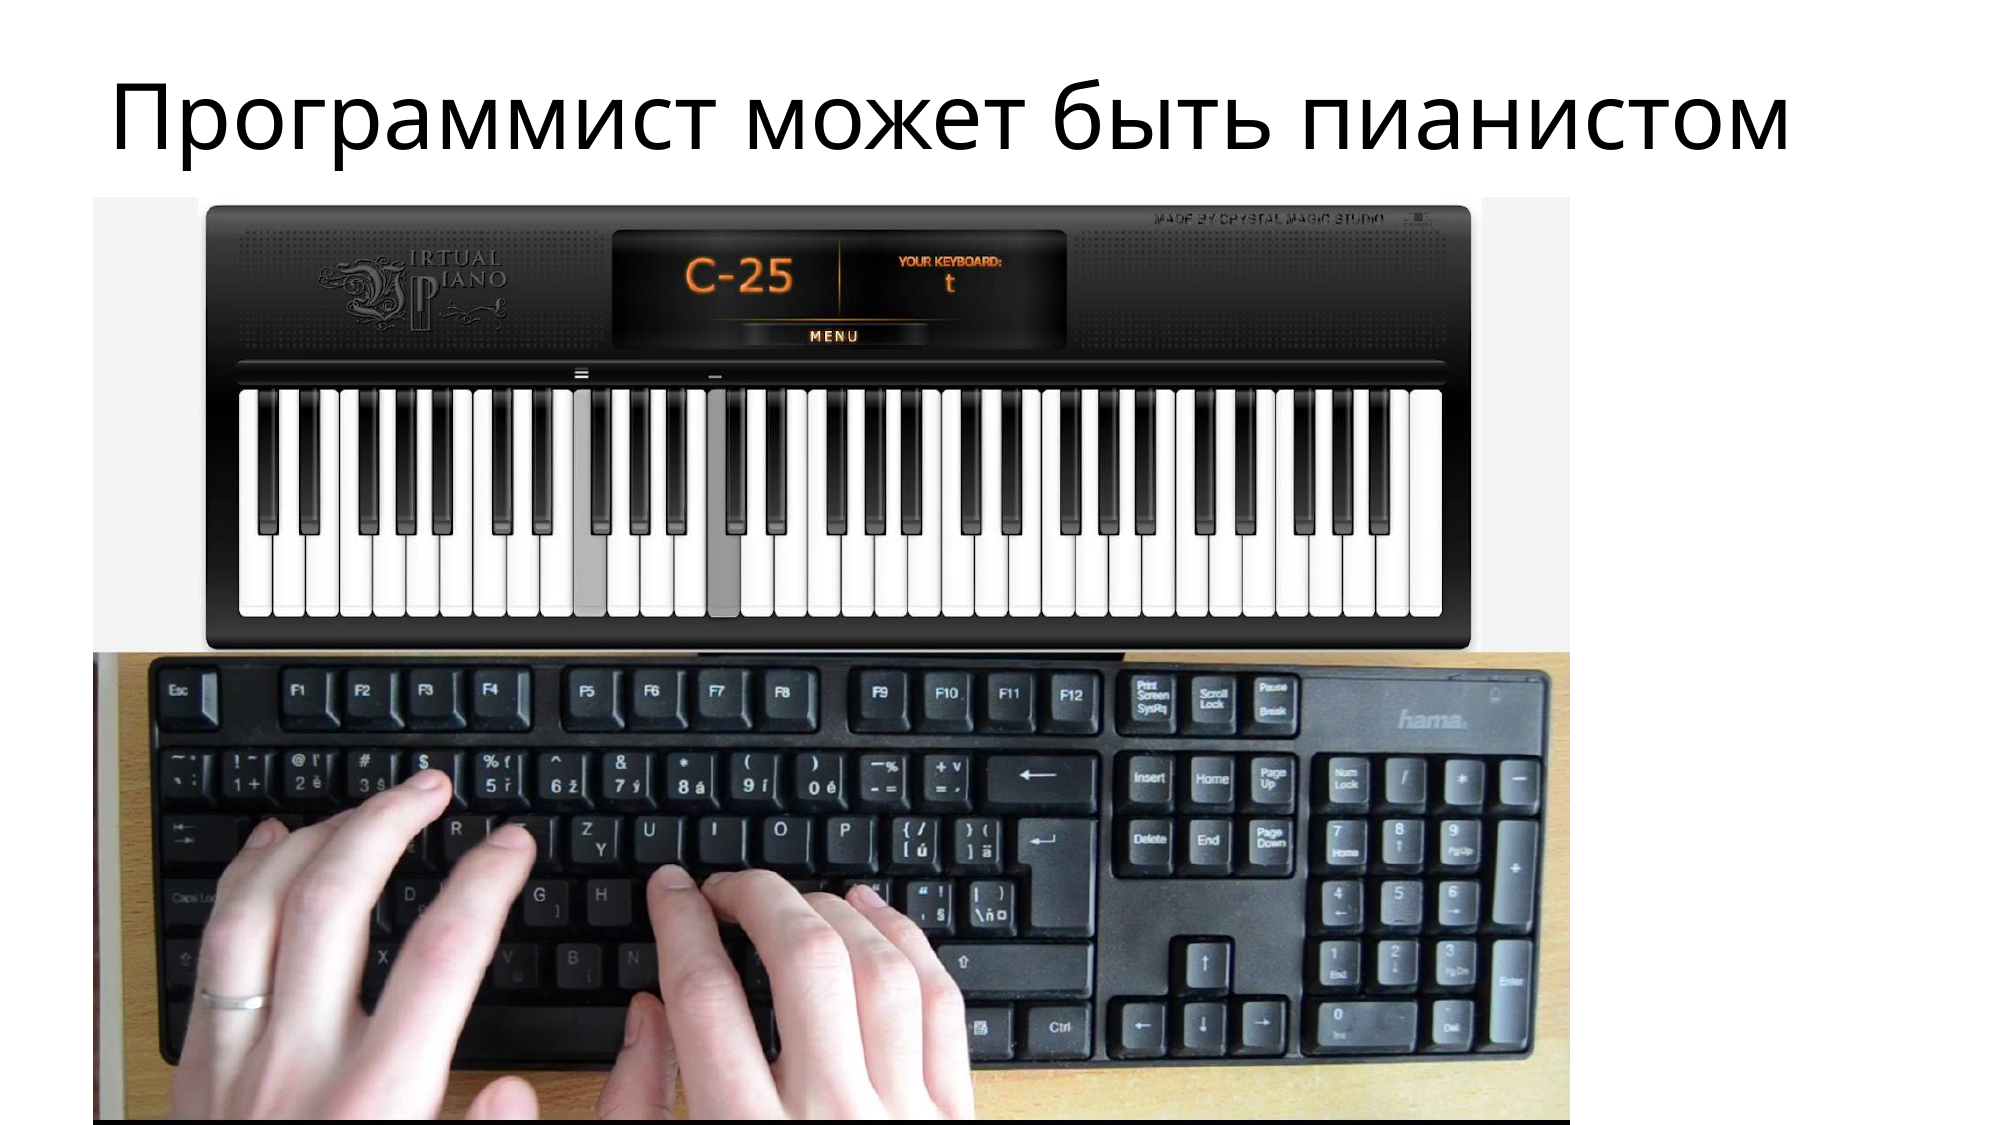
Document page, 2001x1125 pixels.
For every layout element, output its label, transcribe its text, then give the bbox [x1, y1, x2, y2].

title Программист может быть пианистом [93, 62, 1910, 187]
picture [93, 197, 1570, 1125]
